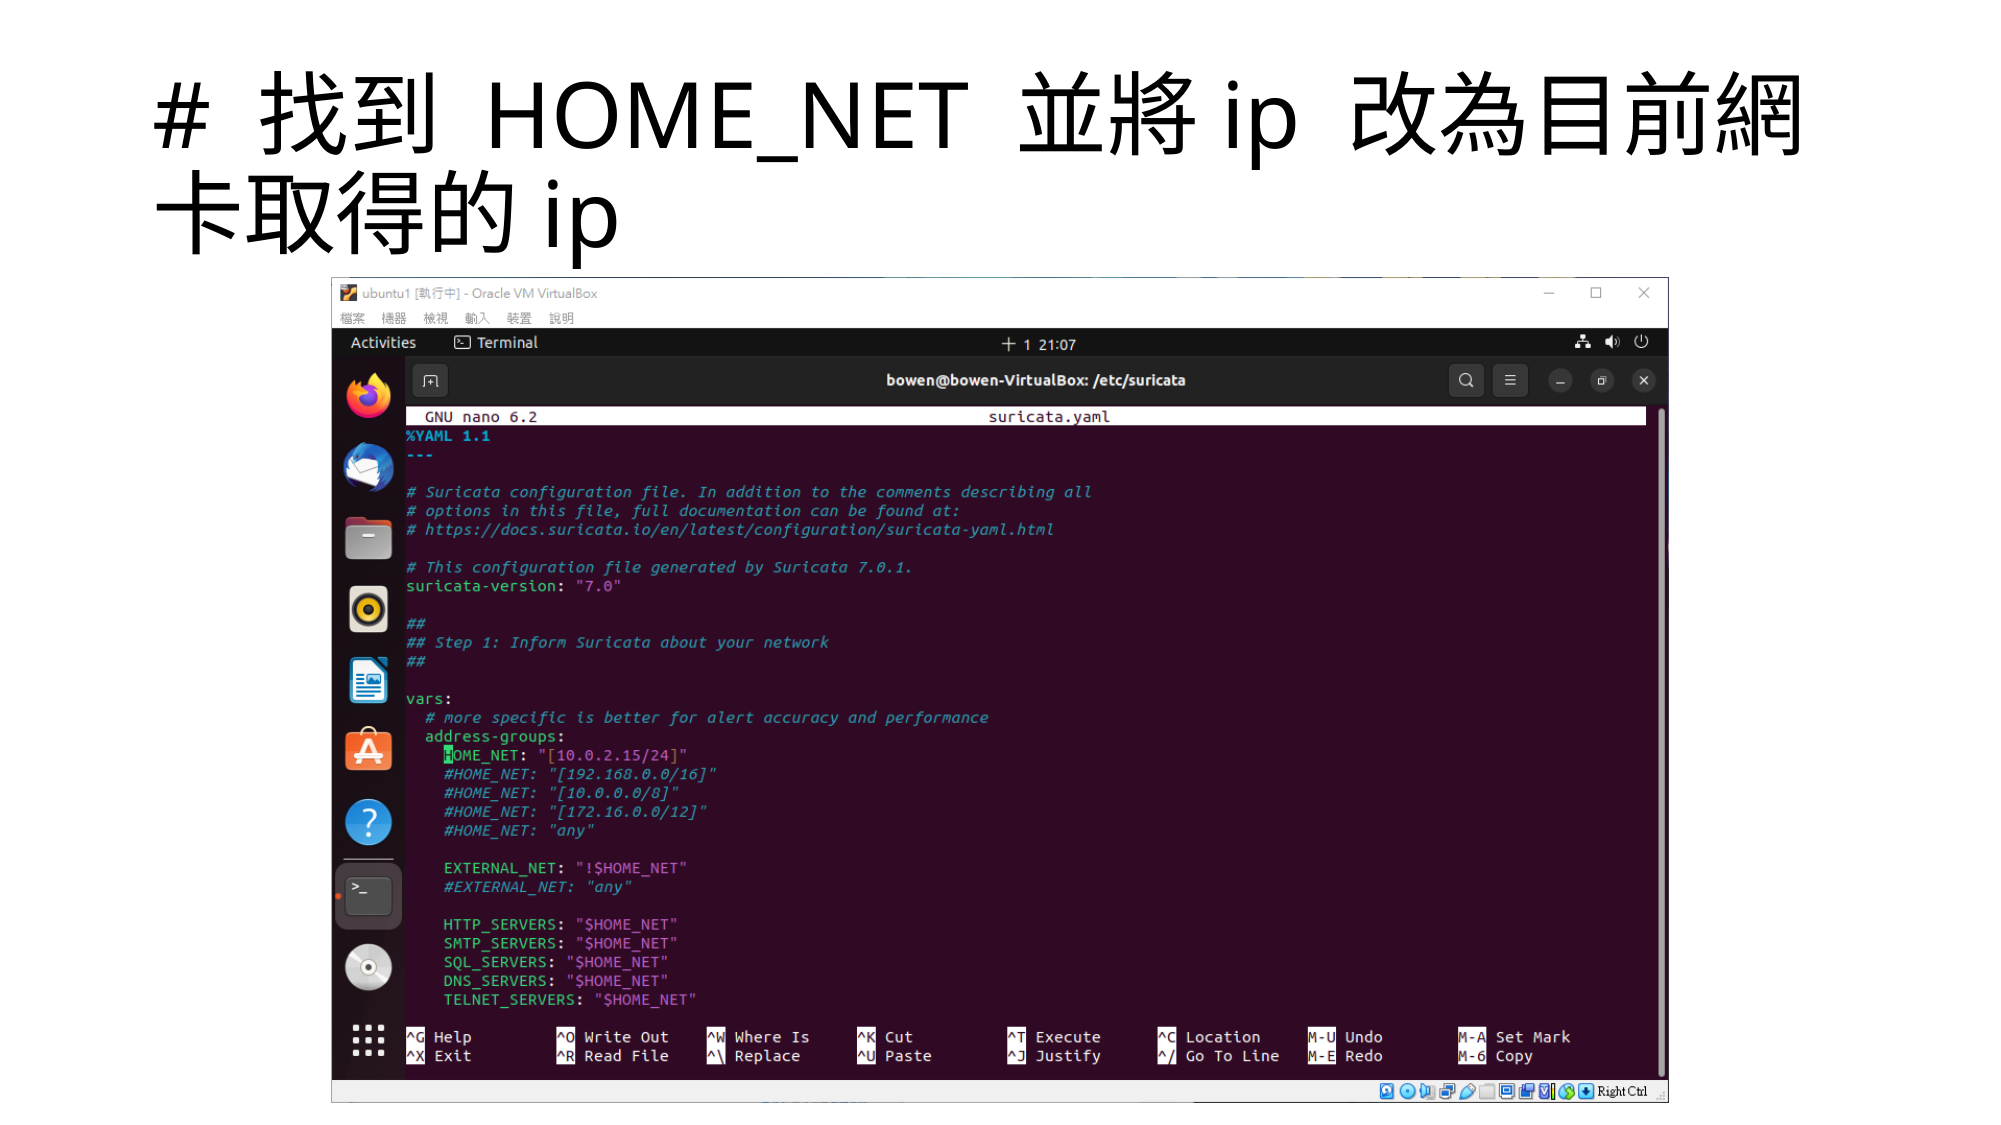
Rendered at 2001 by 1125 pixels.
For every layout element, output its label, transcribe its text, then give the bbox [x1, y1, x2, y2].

title # 找到 HOME_NET 並將ip 改為目前網卡取得的ip [137, 59, 1863, 278]
picture [330, 277, 1669, 1103]
